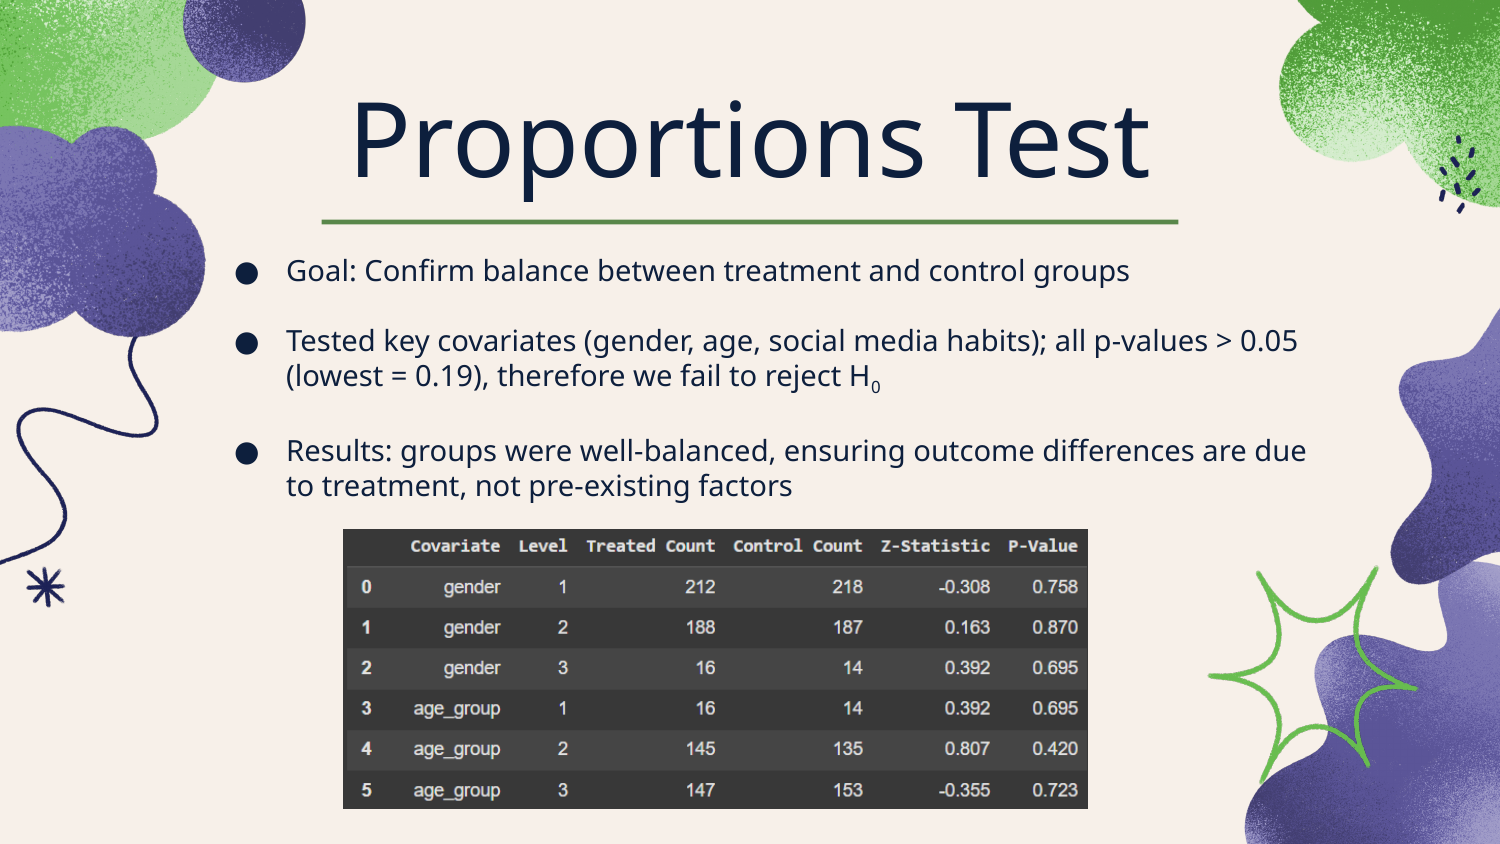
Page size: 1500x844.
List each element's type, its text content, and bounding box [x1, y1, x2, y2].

picture [1207, 290, 1500, 844]
title Proportions Test [286, 41, 1214, 232]
picture [1235, 0, 1500, 216]
picture [342, 529, 1088, 809]
picture [0, 0, 316, 621]
subtitle Goal: Confirm balance between treatment and control groups Tested key covariates (gender, age, social media habits); all p-values > 0.05 (lowest = 0.19), therefore we fail to reject H0 Results: groups were well-balanced, ensuring outcome differences are due to treatment, not pre-existing factors [196, 237, 1334, 543]
